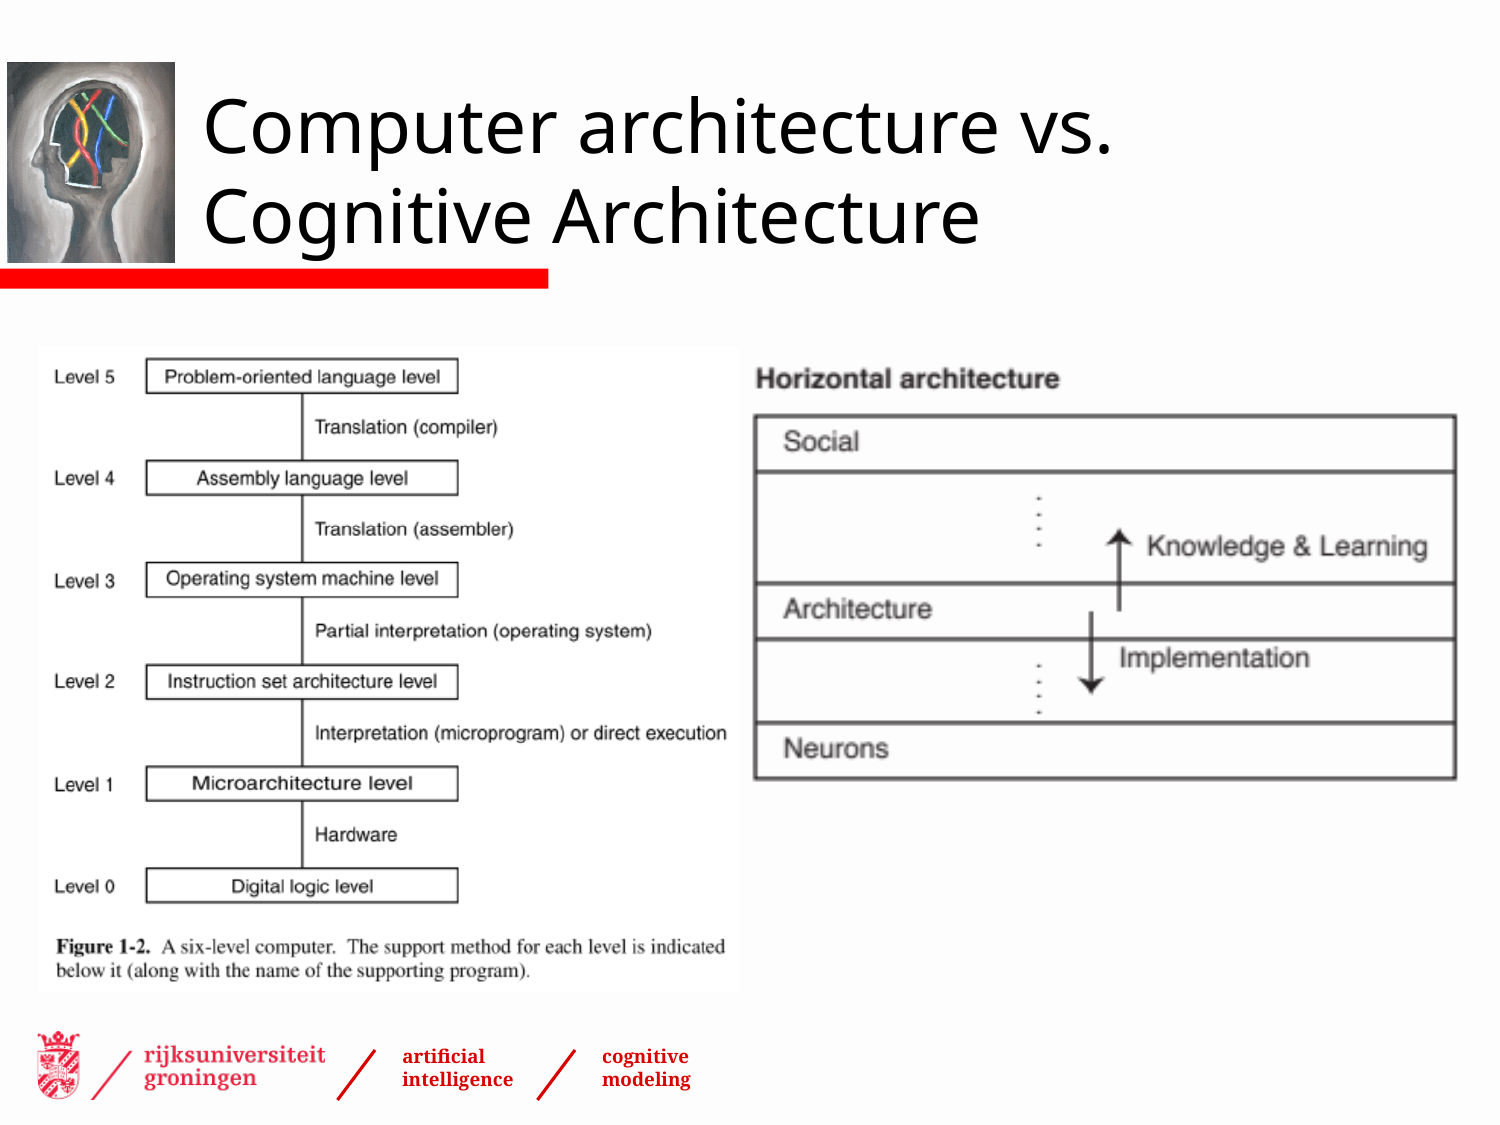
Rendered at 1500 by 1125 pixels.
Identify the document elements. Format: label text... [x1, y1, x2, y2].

picture [38, 347, 1463, 992]
title Computer architecture vs. Cognitive Architecture [187, 74, 1463, 263]
picture [7, 62, 175, 263]
